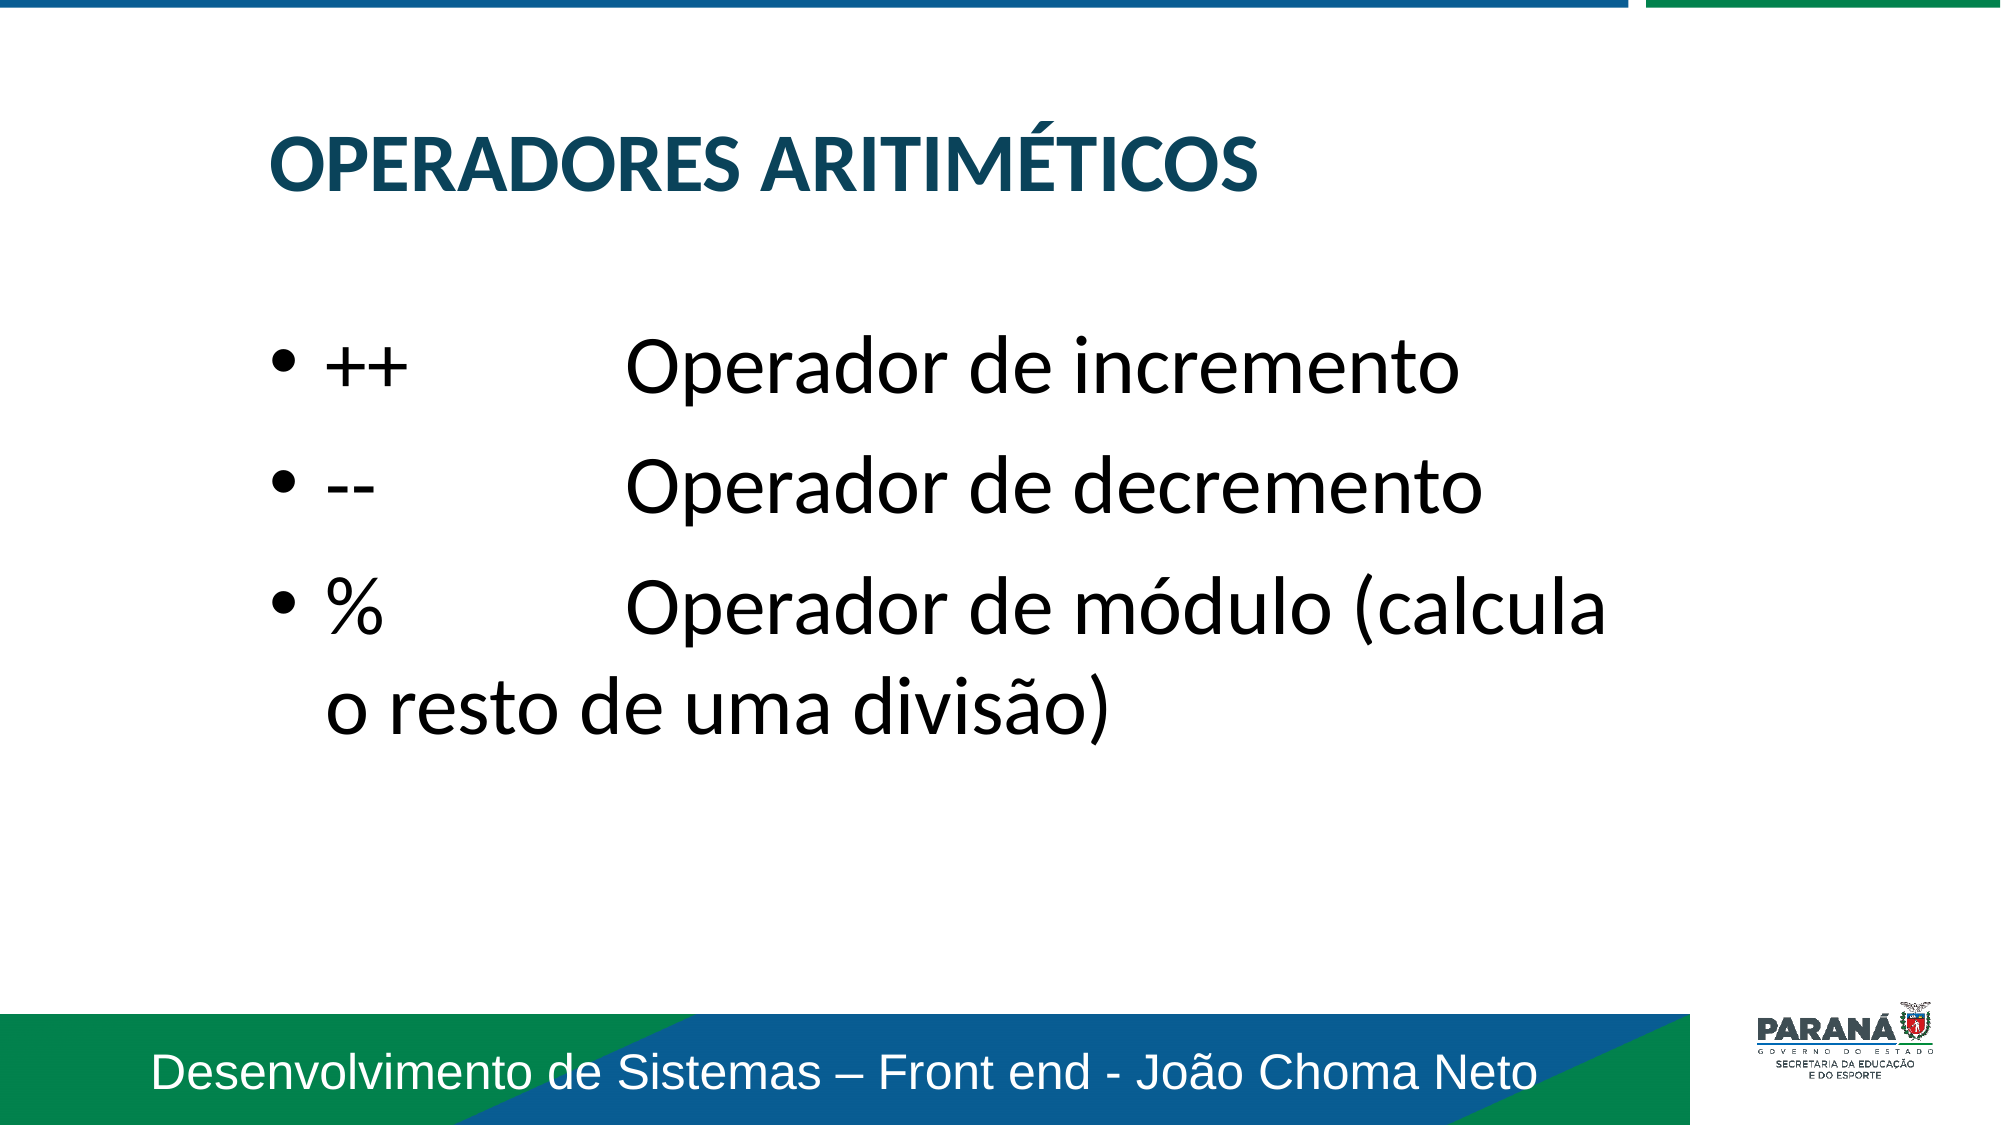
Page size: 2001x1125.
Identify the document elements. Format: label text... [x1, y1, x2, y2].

list ++ Operador de incremento -- Operador de decremento % Operador de módulo (calcula o resto de uma divisão) [217, 302, 1677, 921]
list OPERADORES ARITIMÉTICOS [217, 111, 1637, 249]
picture [1757, 1002, 1933, 1081]
picture [0, 1014, 1690, 1125]
